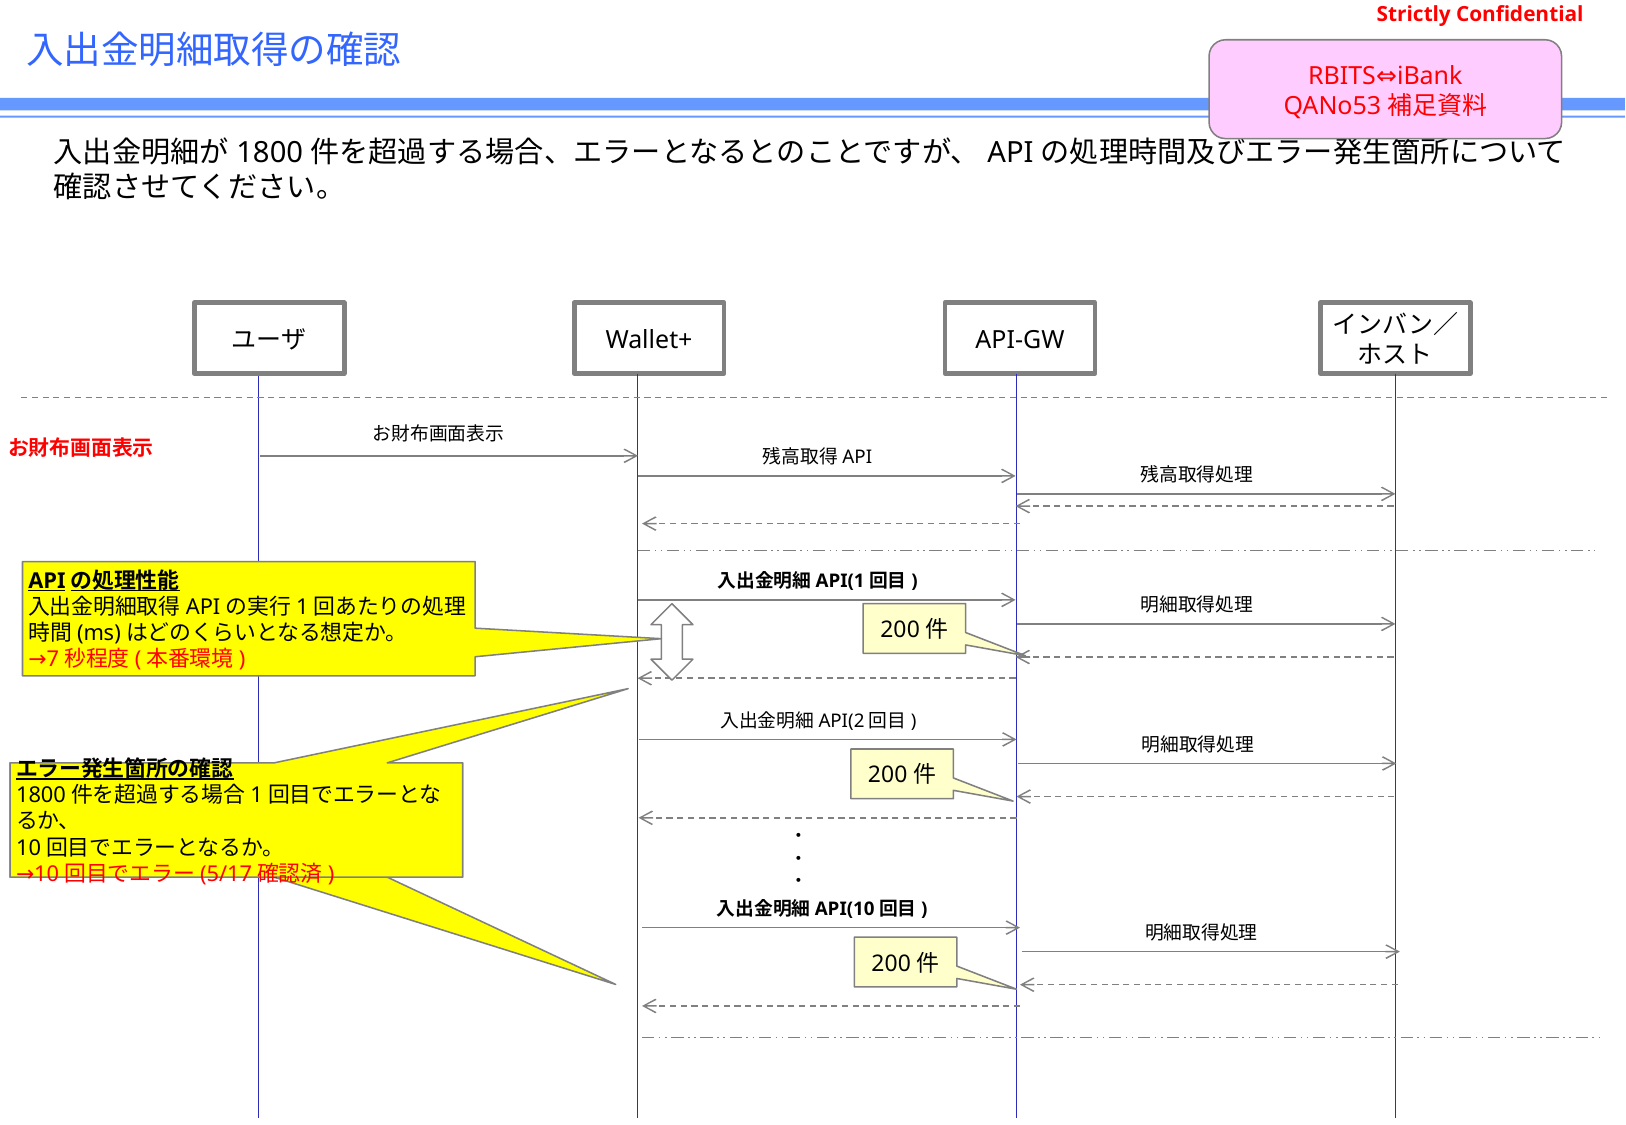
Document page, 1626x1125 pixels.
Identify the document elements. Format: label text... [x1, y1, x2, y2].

title 入出金明細取得の確認 [11, 9, 1569, 87]
text_box エラー発生箇所の確認 1800件を超過する場合1回目でエラーとなるか、 10回目でエラーとなるか。 →10回目でエラー(5/17確認済) [264, 688, 629, 878]
text_box 200件 [854, 937, 1012, 989]
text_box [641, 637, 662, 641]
text_box 入出金明細API(2回目) [679, 701, 958, 738]
text_box 入出金明細API(10回目) [683, 890, 961, 926]
text_box ユーザ [194, 302, 345, 374]
text_box [エラー発生箇所の確認] 1800件を超過する場合1回目でエラーとなるか、 10回目でエラーとなるか。 [276, 878, 616, 985]
text_box お財布画面表示 [299, 415, 578, 451]
text_box 明細取得処理 [1062, 913, 1341, 950]
text_box 200件 [850, 748, 1011, 801]
text_box 明細取得処理 [1058, 725, 1337, 762]
text_box ・ ・ ・ [762, 827, 837, 890]
text_box [650, 609, 693, 677]
text_box 入出金明細が1800件を超過する場合、エラーとなるとのことですが、APIの処理時間及びエラー発生箇所について確認させてください。 [38, 125, 1587, 220]
text_box RBITS⇔iBank QANo53補足資料 [1209, 39, 1562, 139]
text_box 残高取得API [678, 438, 957, 474]
text_box APIの処理性能 入出金明細取得APIの実行1回あたりの処理時間(ms)はどのくらいとなる想定か。 →7秒程度(本番環境) [264, 561, 633, 676]
text_box インバン／ ホスト [1320, 302, 1471, 374]
text_box 200件 [863, 609, 1012, 654]
text_box お財布画面表示 [2, 428, 199, 480]
text_box 残高取得処理 [1058, 456, 1336, 492]
text_box エラー発生箇所の確認 1800件を超過する場合1回目でエラーとなるか、 10回目でエラーとなるか。 →10回目でエラー(5/17確認済) [10, 762, 254, 878]
text_box 入出金明細API(1回目) [678, 562, 957, 598]
text_box API-GW [945, 302, 1095, 374]
text_box APIの処理性能 入出金明細取得APIの実行1回あたりの処理時間(ms)はどのくらいとなる想定か。 →7秒程度(本番環境) [22, 561, 254, 676]
text_box Wallet+ [574, 302, 725, 374]
text_box 明細取得処理 [1058, 586, 1336, 622]
